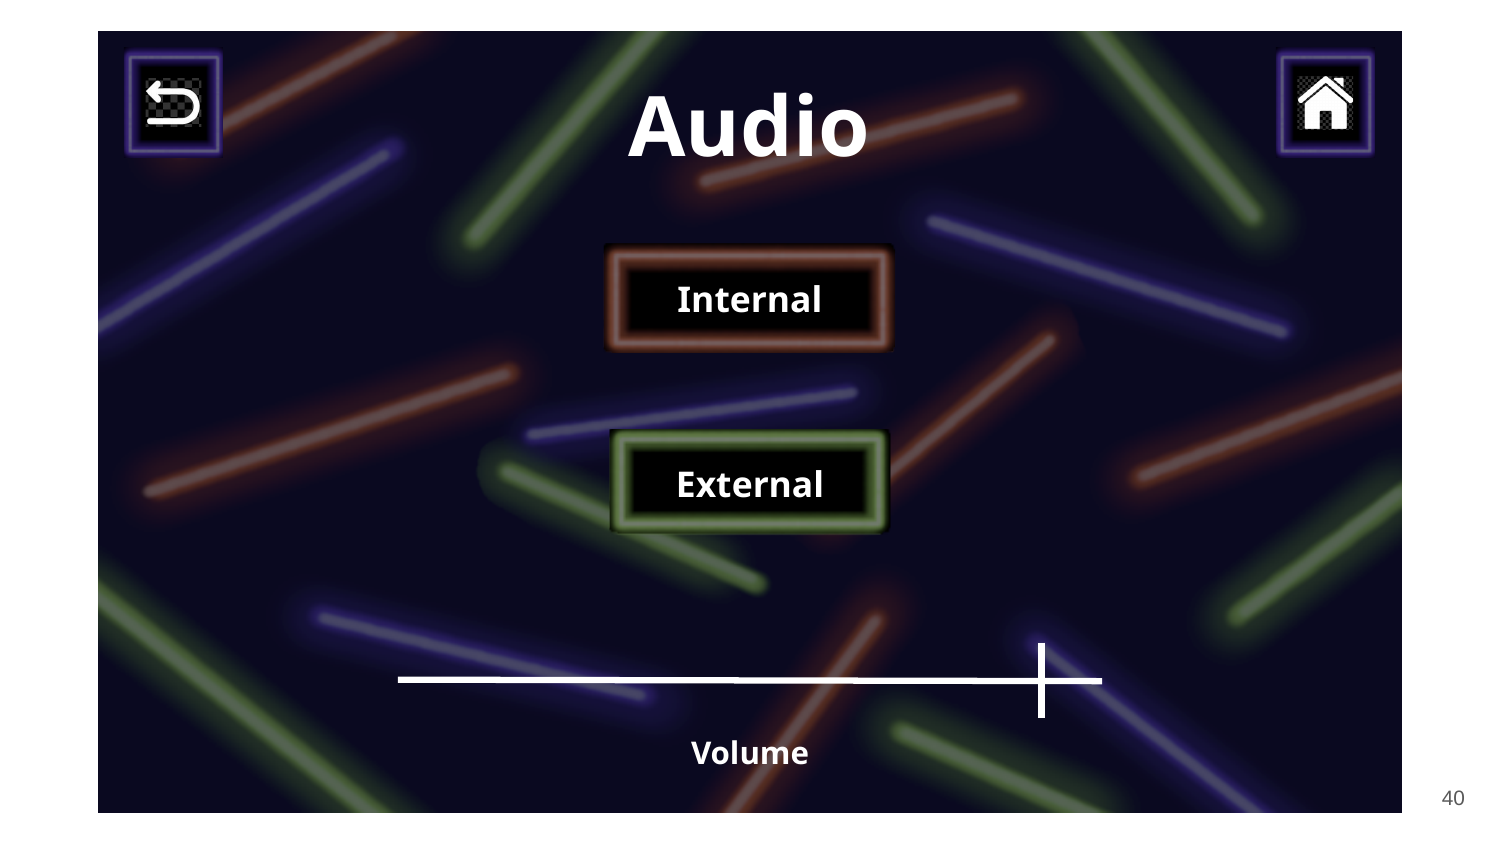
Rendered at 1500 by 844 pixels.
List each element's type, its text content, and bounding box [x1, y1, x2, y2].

picture [98, 30, 1402, 813]
slide_number ‹#› [1389, 764, 1480, 830]
